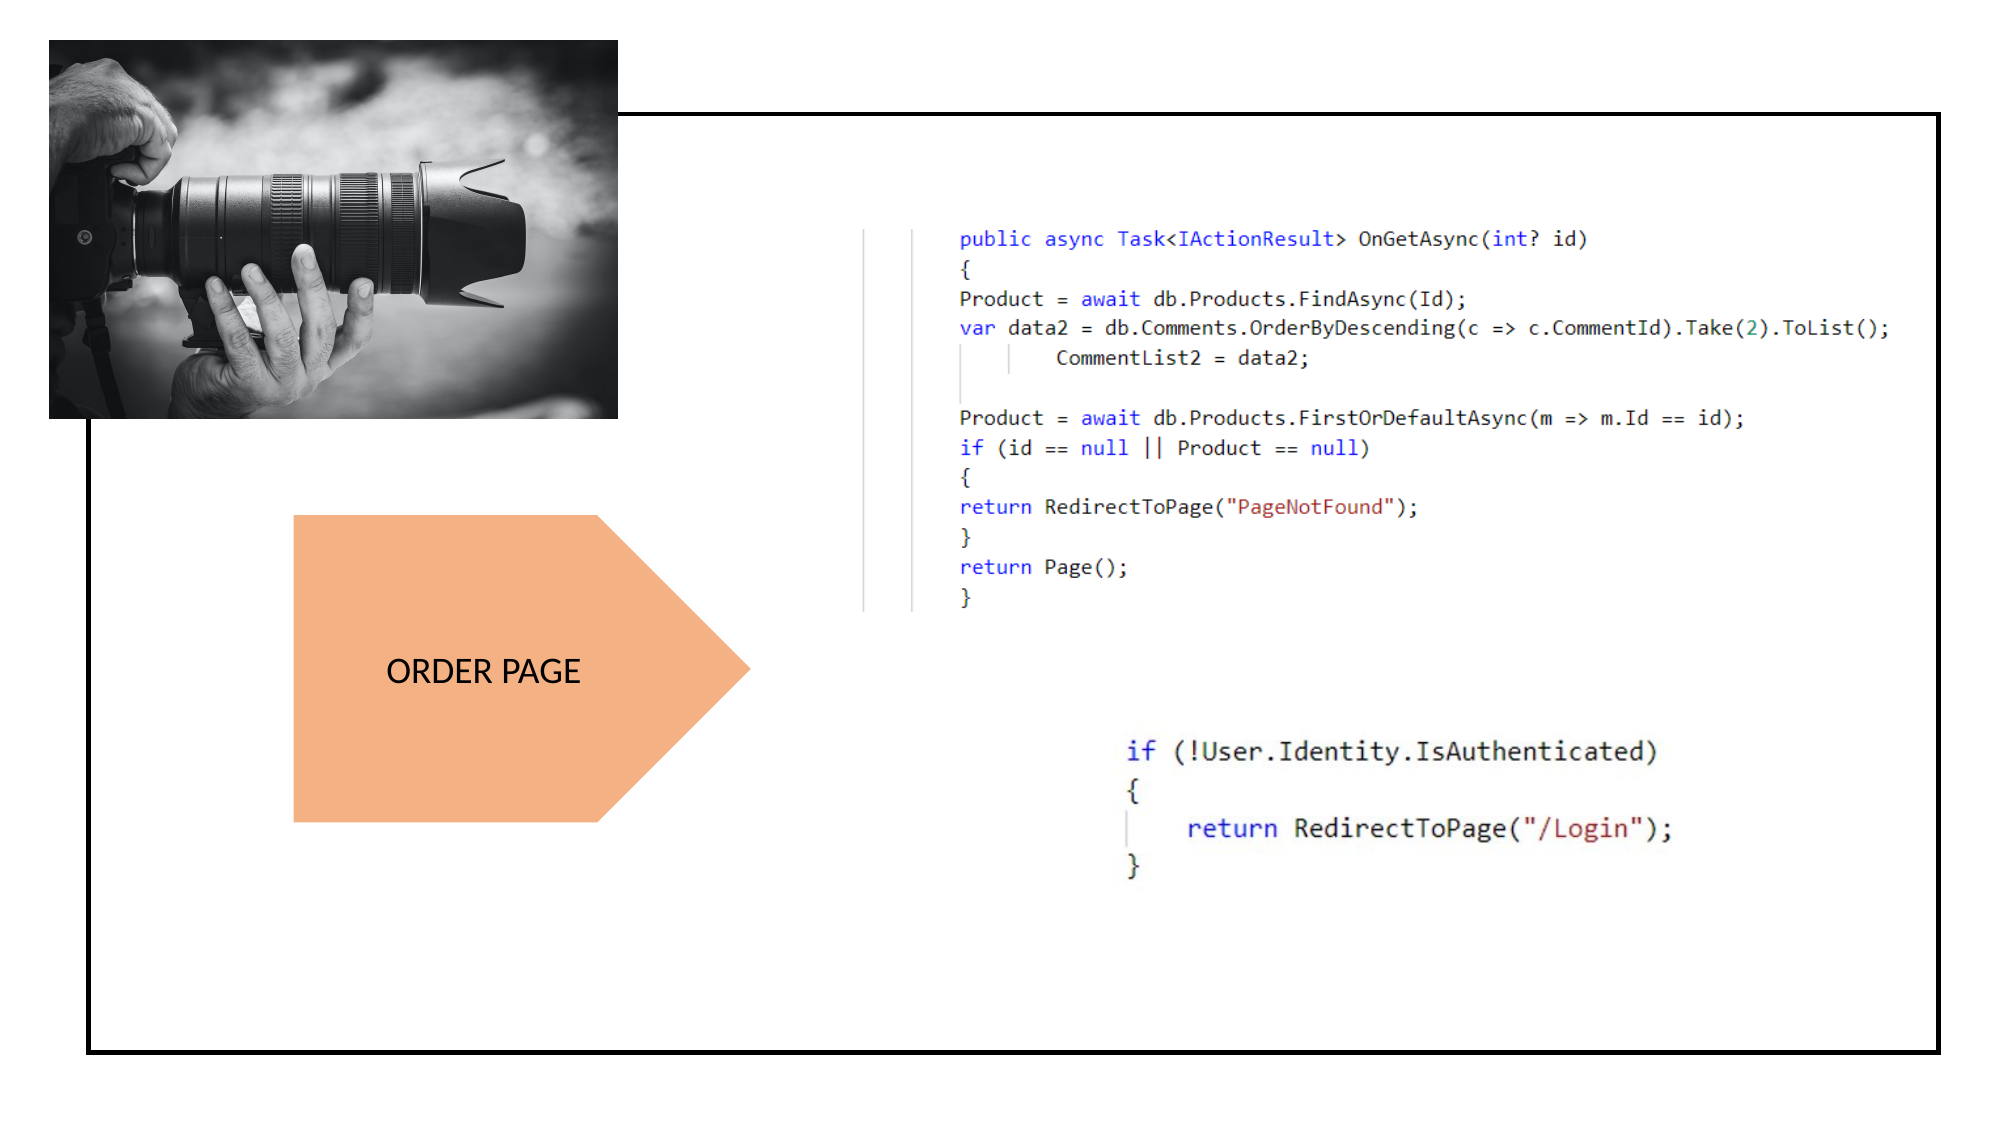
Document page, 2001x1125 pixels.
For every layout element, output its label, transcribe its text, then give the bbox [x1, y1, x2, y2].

text_box [88, 113, 1939, 1054]
picture [49, 40, 618, 420]
text_box ORDER PAGE [293, 515, 751, 823]
picture [851, 229, 1901, 613]
picture [1114, 722, 1753, 904]
